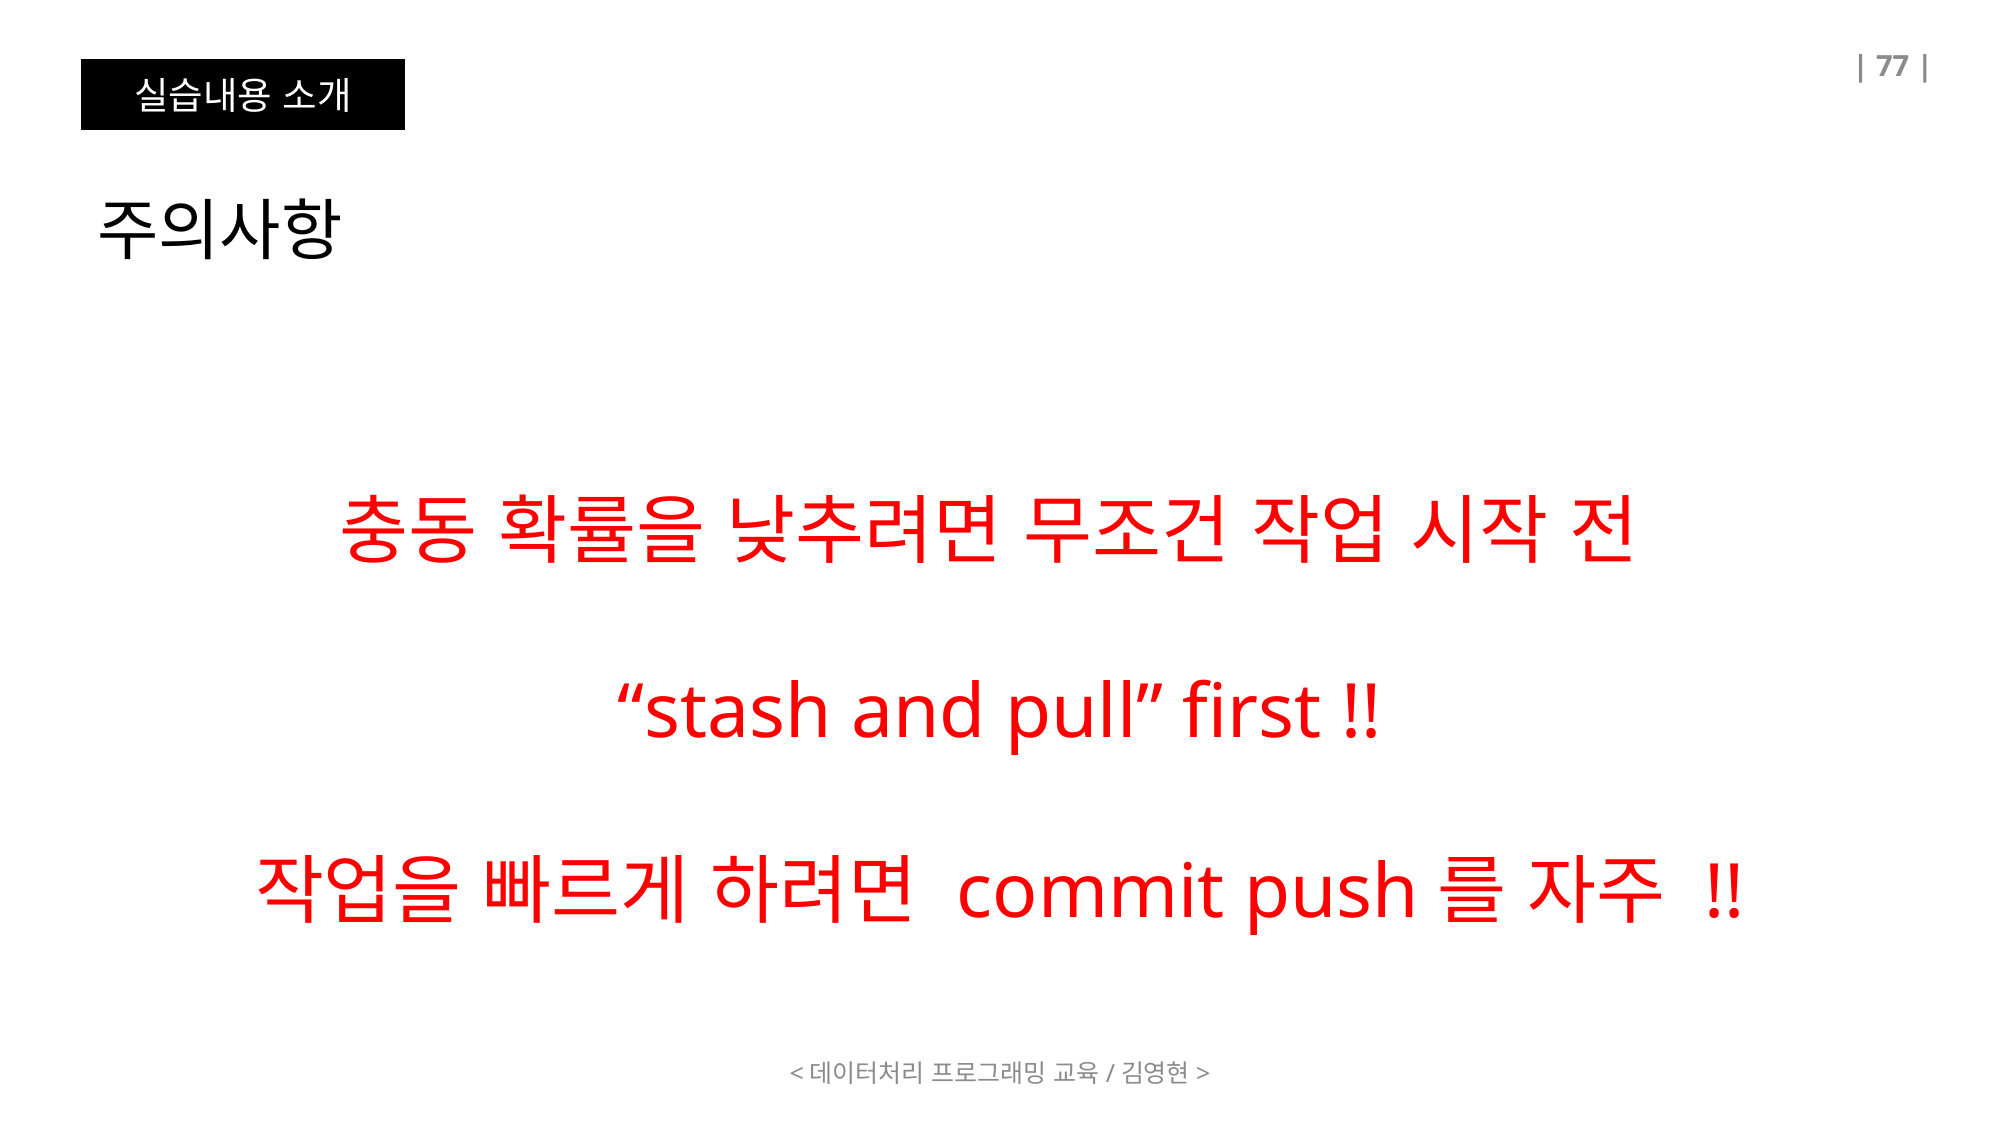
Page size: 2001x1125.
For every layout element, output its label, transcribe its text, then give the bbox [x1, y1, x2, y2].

footer <데이터처리 프로그래밍 교육/김영현> [662, 1042, 1338, 1103]
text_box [81, 59, 1543, 299]
slide_number | 77 | [1497, 37, 1948, 98]
text_box 충동 확률을 낮추려면 무조건 작업 시작 전 “stash and pull” first !! 작업을 빠르게 하려면 commit push를 자주 !! [205, 385, 1794, 941]
